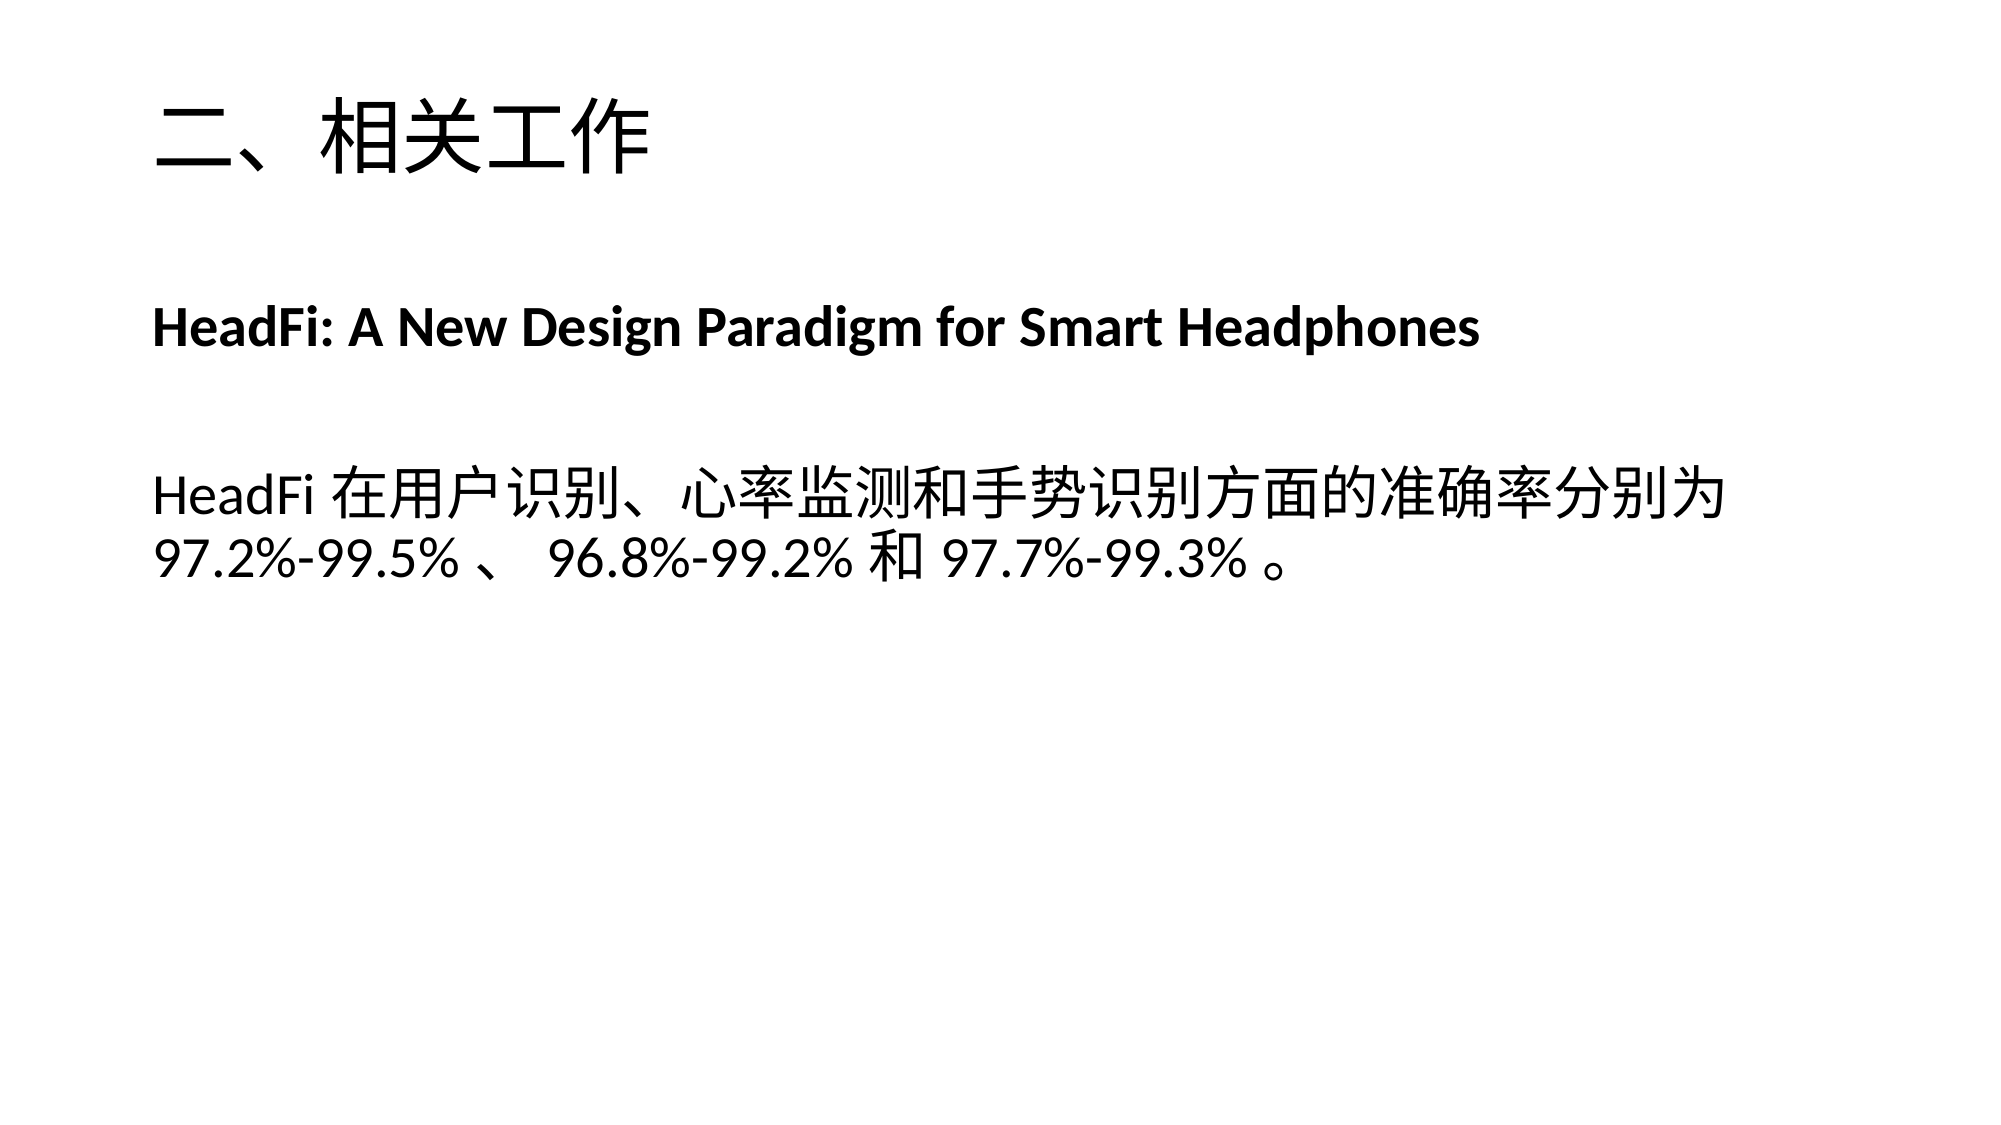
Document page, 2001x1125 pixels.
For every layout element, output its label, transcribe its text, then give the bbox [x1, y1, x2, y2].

title 二、相关工作 [137, 59, 1863, 223]
list HeadFi: A New Design Paradigm for Smart Headphones HeadFi在用户识别、心率监测和手势识别方面的准确率分别为97.2%-99.5%、96.8%-99.2%和97.7%-99.3%。 [137, 288, 1863, 1014]
